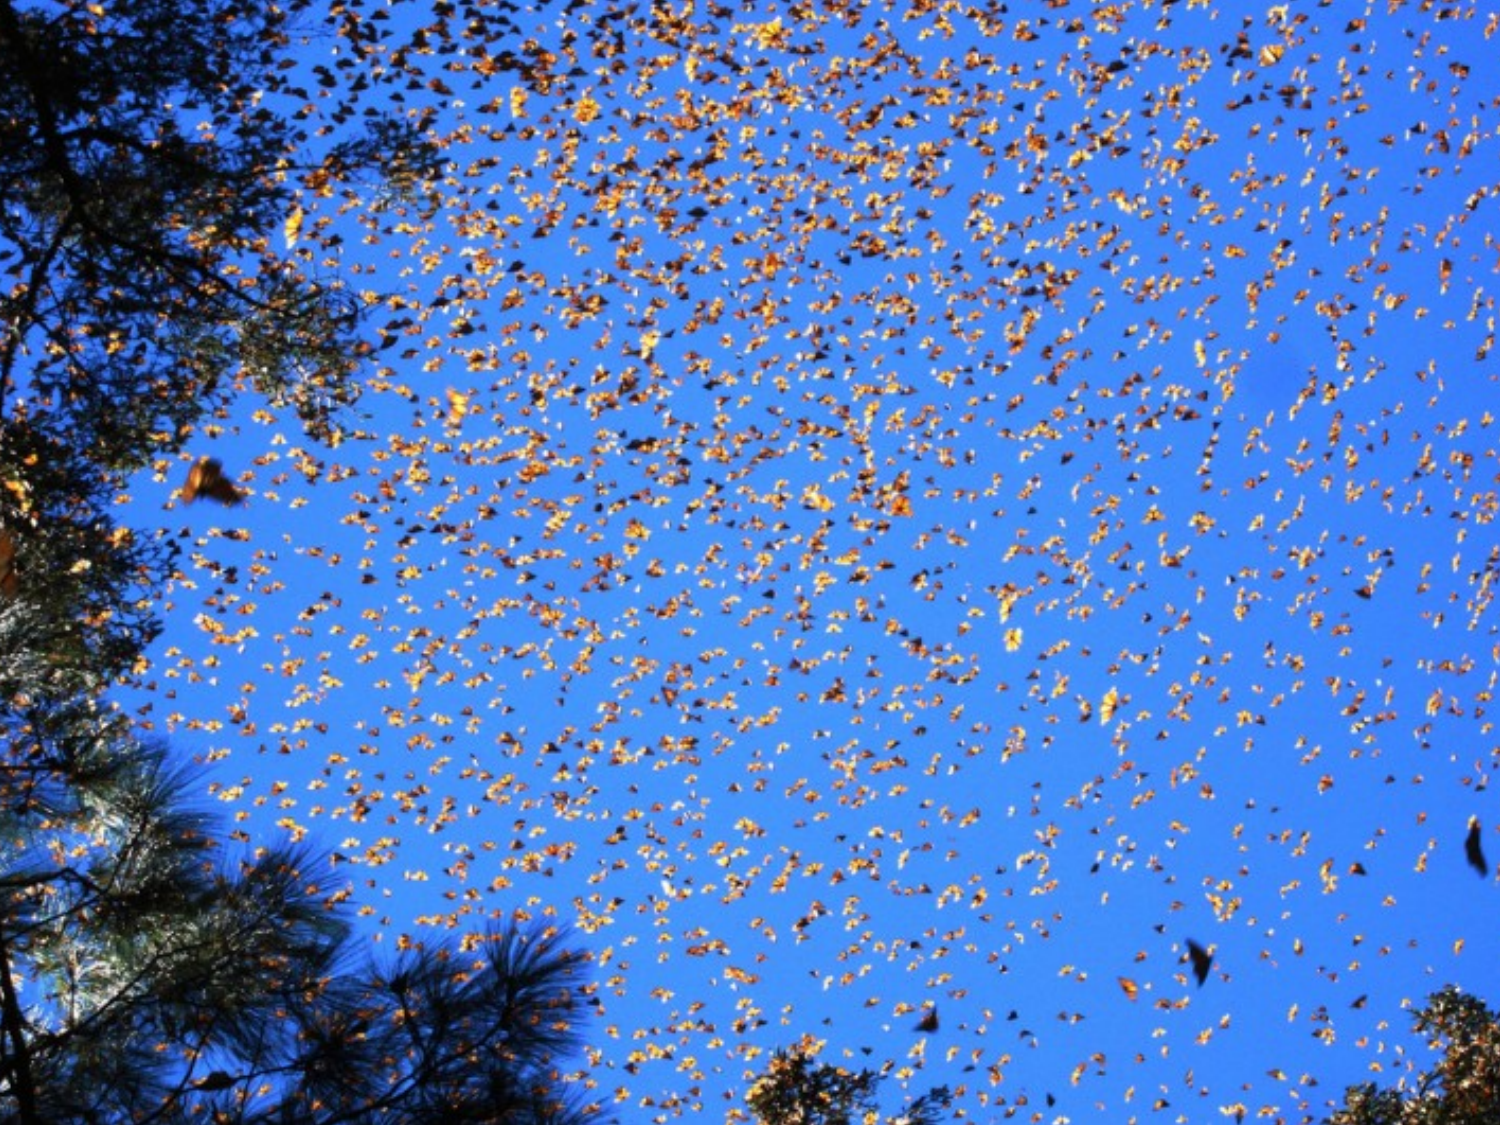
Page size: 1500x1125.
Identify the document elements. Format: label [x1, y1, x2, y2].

list [0, 0, 1500, 1125]
